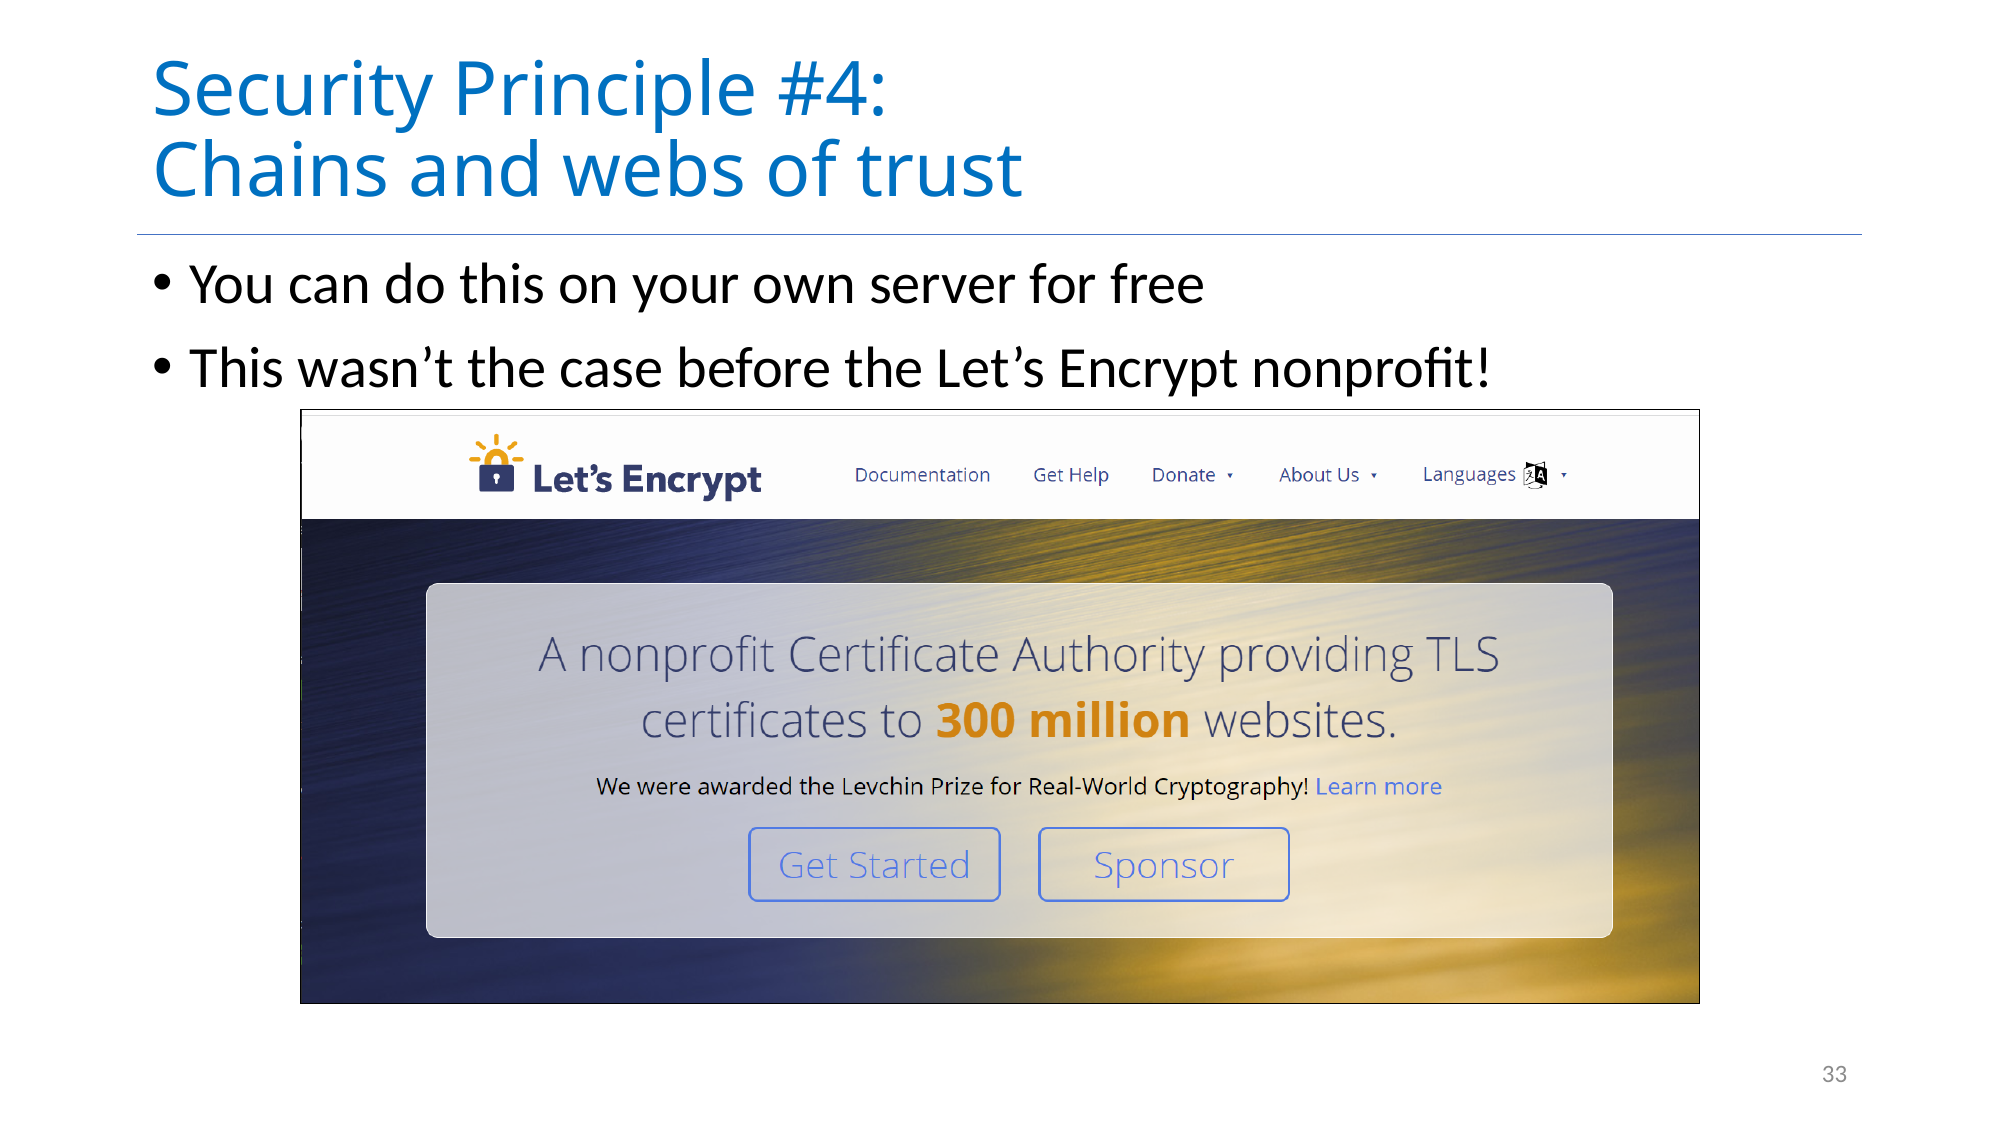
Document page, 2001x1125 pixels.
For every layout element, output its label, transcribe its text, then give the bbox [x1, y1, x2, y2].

list You can do this on your own server for free This wasn’t the case before the Let’s Encrypt nonprofit! [137, 246, 1635, 960]
title Security Principle #4: Chains and webs of trust [137, 3, 1863, 221]
slide_number 33 [1412, 1042, 1863, 1103]
picture [300, 409, 1700, 1004]
